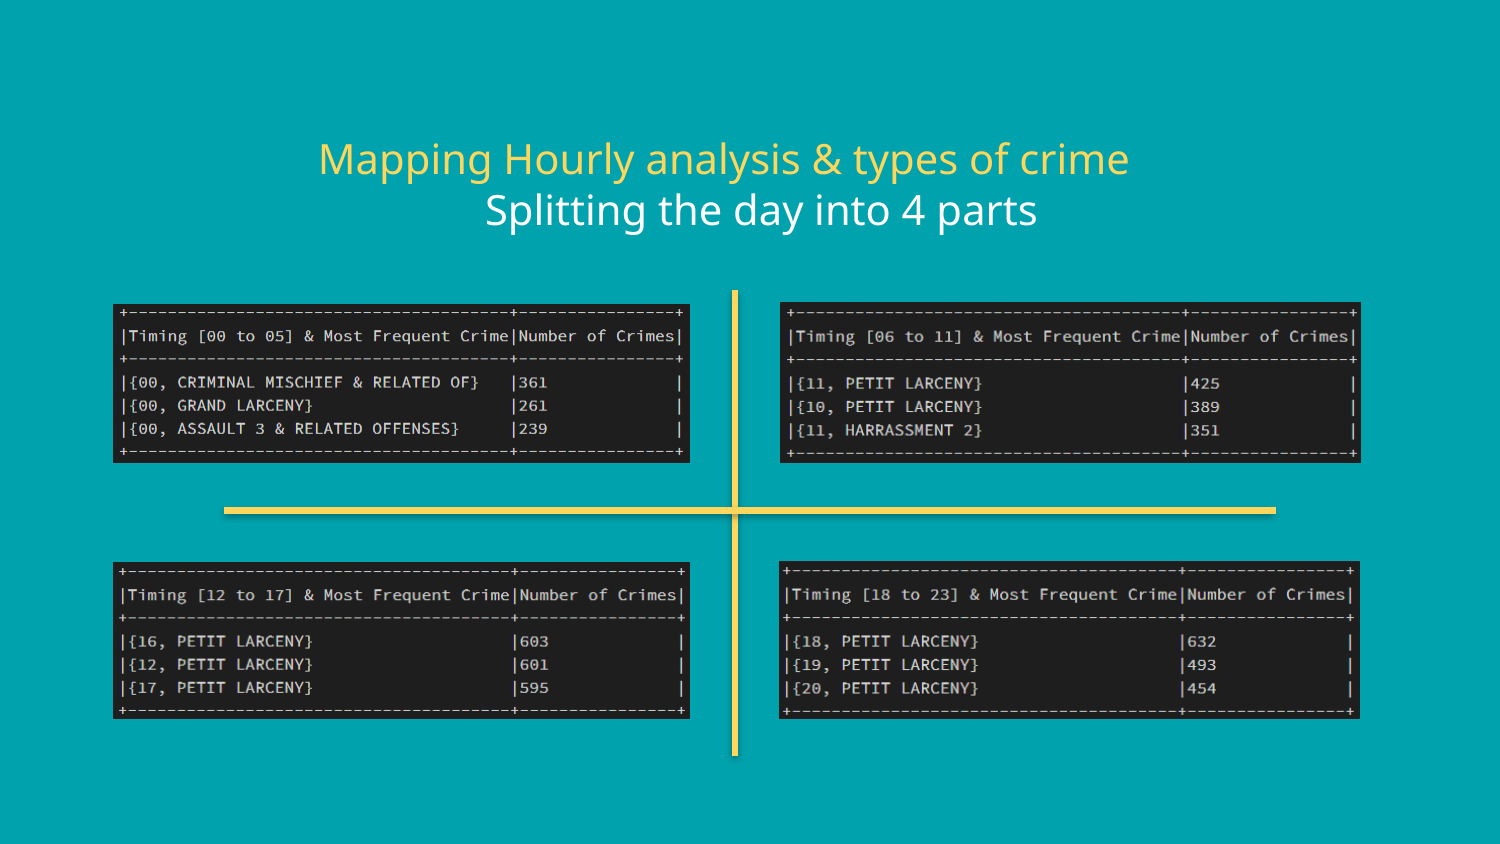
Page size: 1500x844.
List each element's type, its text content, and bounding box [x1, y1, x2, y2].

picture [113, 304, 690, 463]
picture [779, 302, 1361, 463]
picture [113, 561, 690, 719]
text_box Mapping Hourly analysis & types of crime Splitting the day into 4 parts [113, 125, 1421, 316]
picture [779, 561, 1361, 719]
